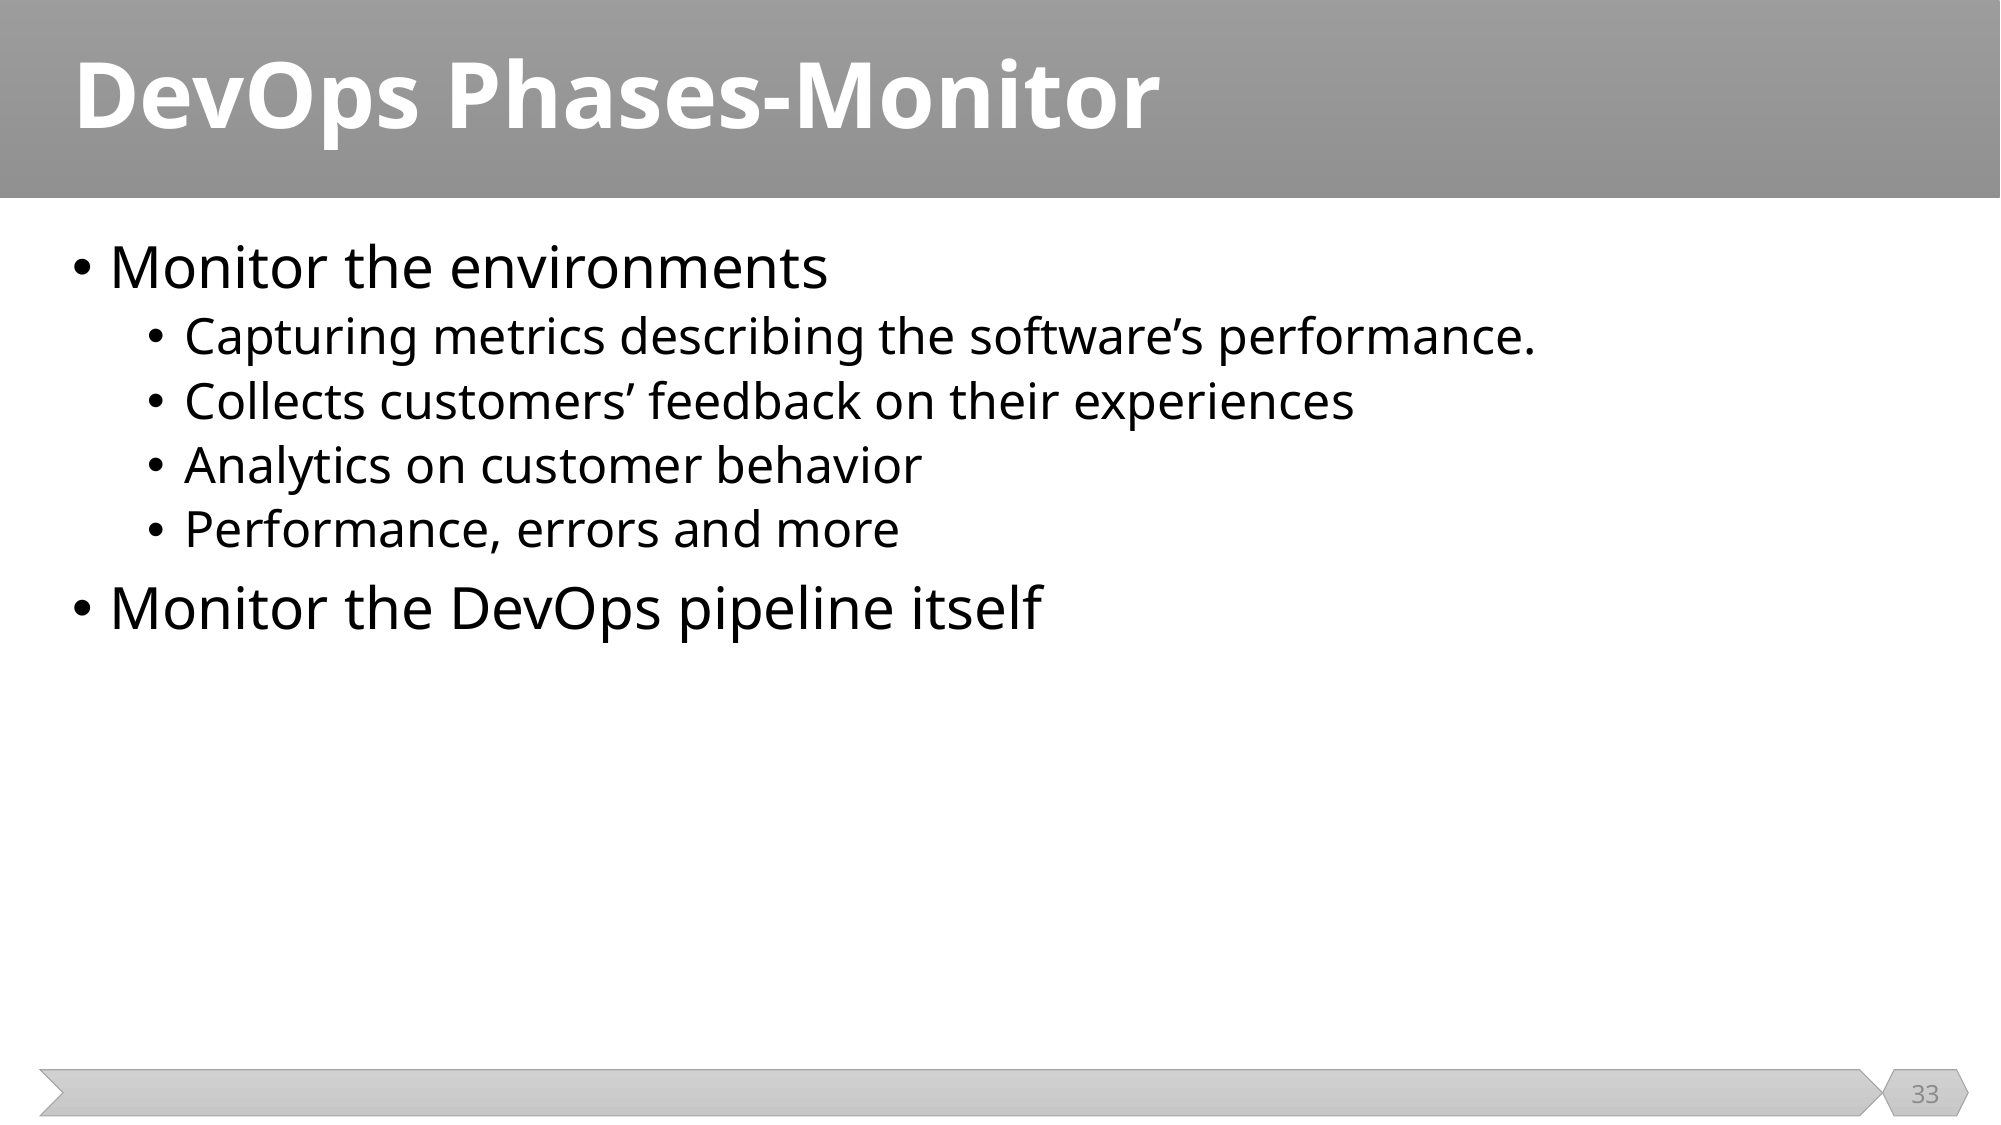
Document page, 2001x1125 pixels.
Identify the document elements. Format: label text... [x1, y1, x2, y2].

list Monitor the environments Capturing metrics describing the software’s performance. Collects customers’ feedback on their experiences Analytics on customer behavior Performance, errors and more Monitor the DevOps pipeline itself [56, 230, 1969, 1010]
slide_number 33 [1882, 1065, 1969, 1125]
title DevOps Phases-Monitor [56, 0, 1969, 199]
